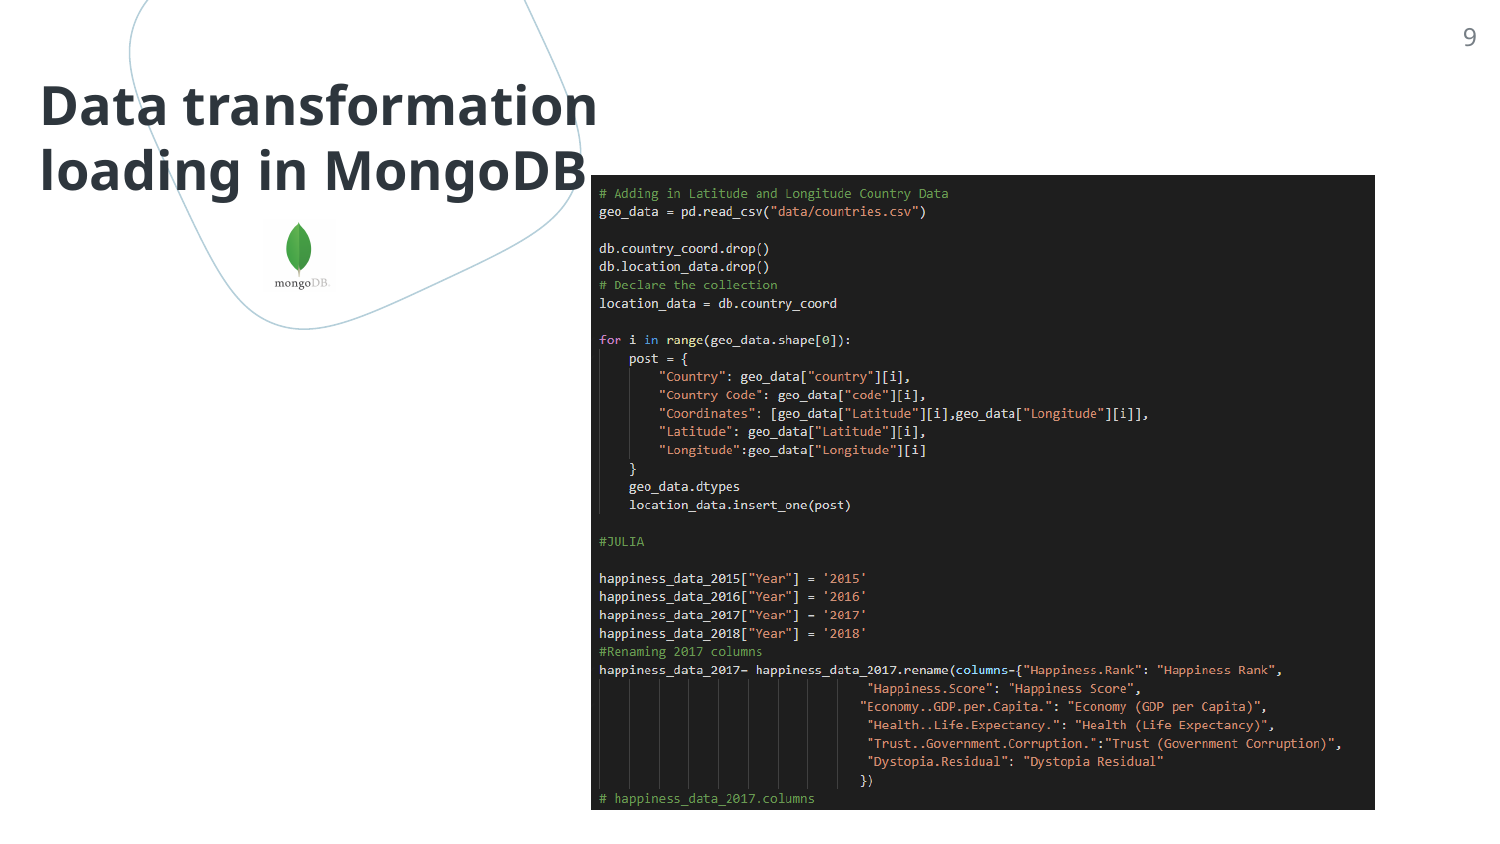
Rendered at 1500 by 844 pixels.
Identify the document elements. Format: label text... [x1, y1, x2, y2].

picture [591, 175, 1375, 810]
picture [263, 219, 336, 292]
slide_number 9 [1387, 21, 1478, 86]
title Data transformation loading in MongoDB [39, 71, 632, 211]
